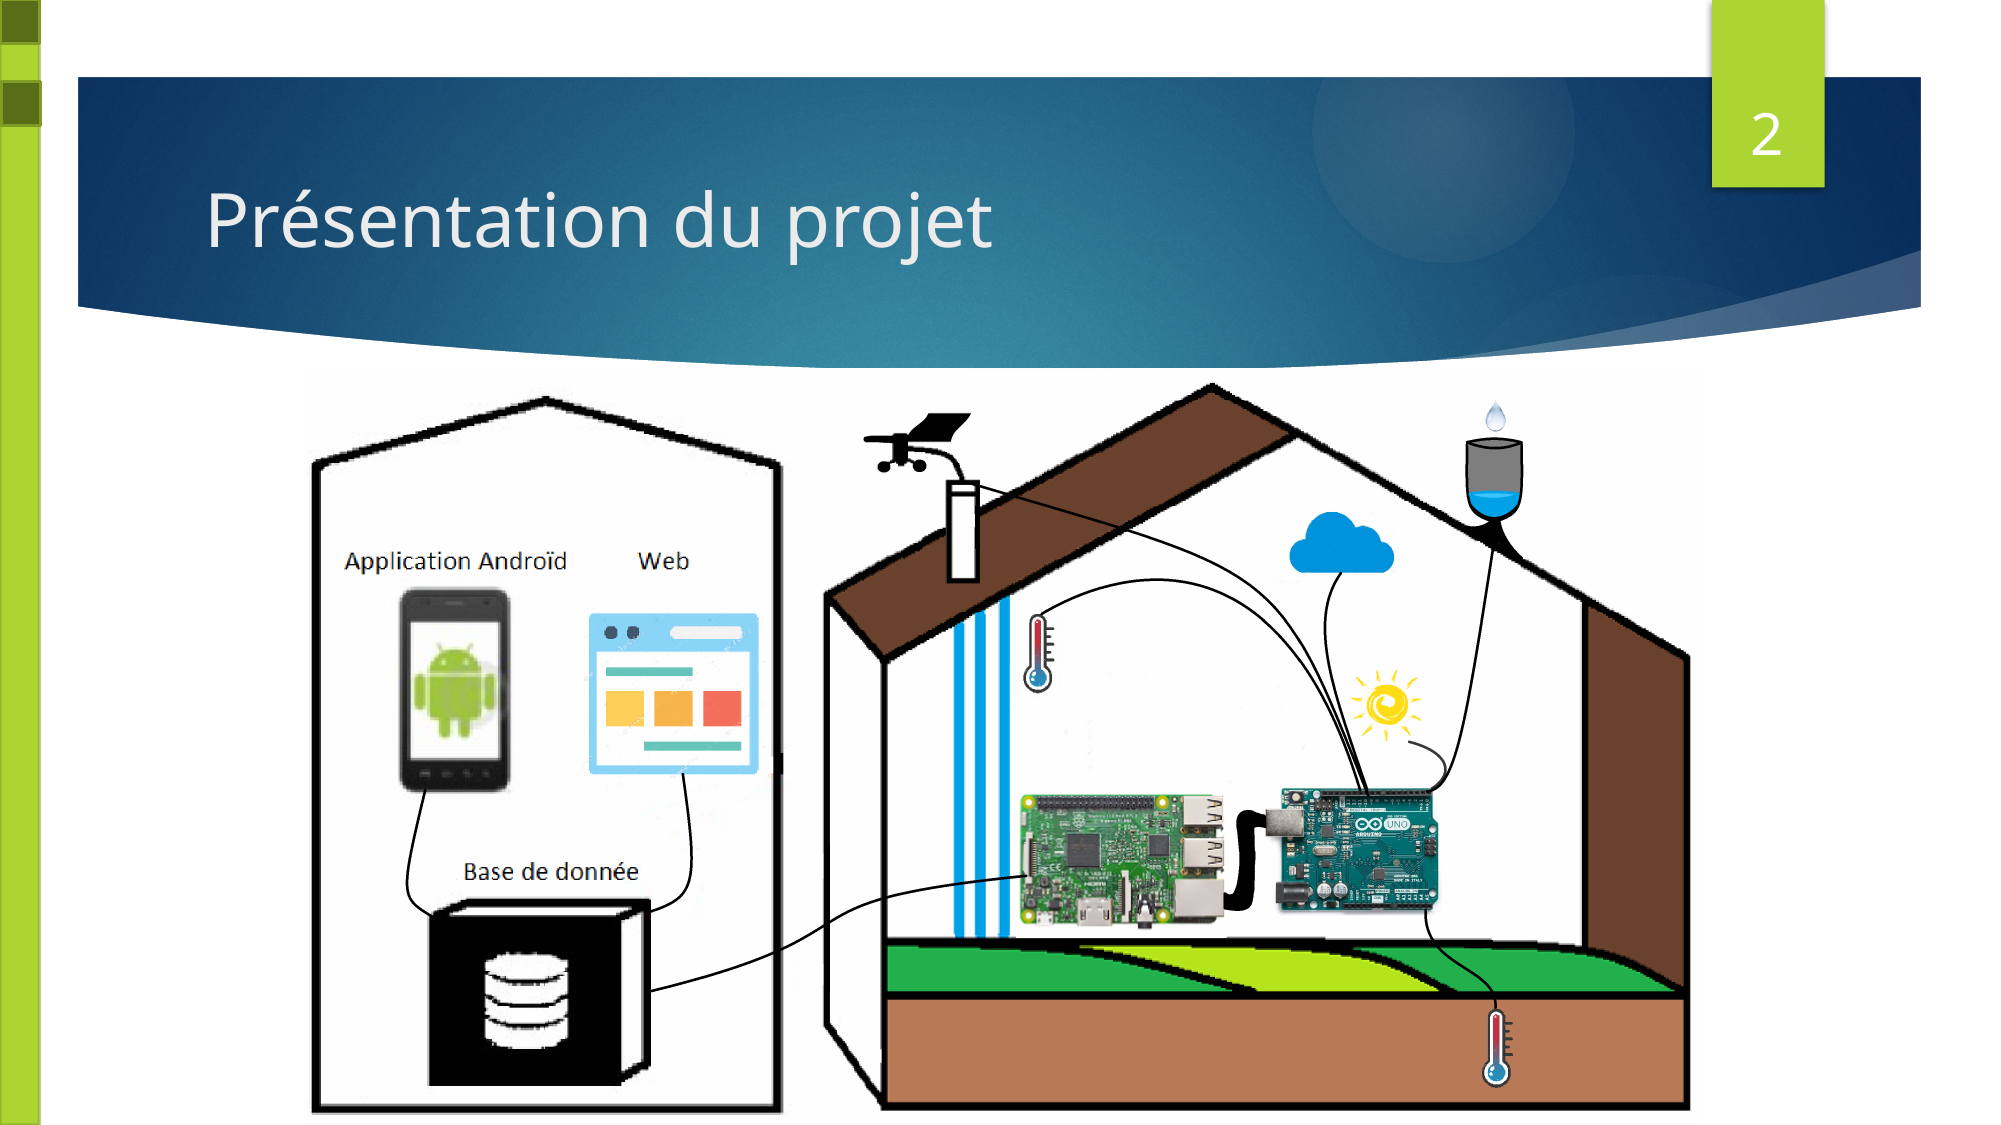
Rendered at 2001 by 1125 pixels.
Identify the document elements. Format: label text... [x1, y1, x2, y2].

text_box [0, 0, 41, 45]
text_box [0, 80, 42, 127]
text_box [0, 127, 41, 1125]
text_box [0, 45, 41, 80]
title Présentation du projet [189, 159, 1627, 276]
picture [302, 368, 1699, 1125]
slide_number 2 [1698, 48, 1836, 175]
